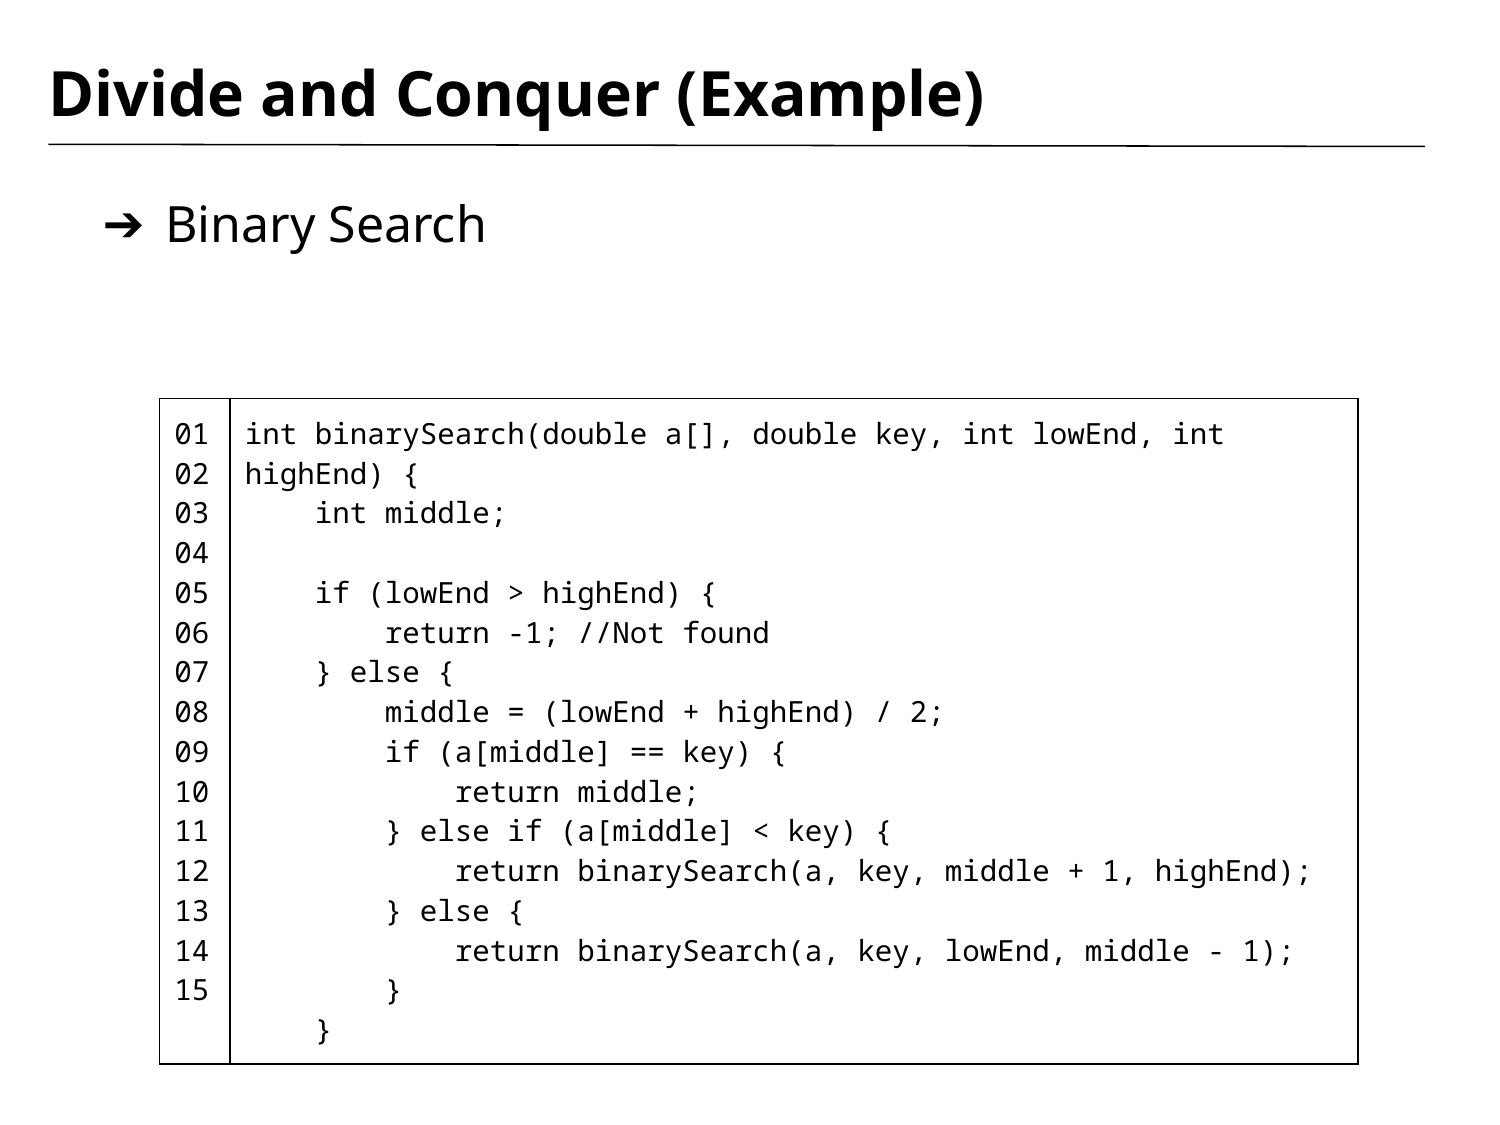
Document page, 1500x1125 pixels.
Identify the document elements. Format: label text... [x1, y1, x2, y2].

table_header 01 02 03 04 05 06 07 08 09 10 11 12 13 14 15 [160, 399, 229, 1063]
title Divide and Conquer (Example) [33, 32, 1384, 145]
list Binary Search [75, 177, 1425, 311]
table_header int binarySearch(double a[], double key, int lowEnd, int highEnd) { int middle; if (lowEnd > highEnd) { return -1; //Not found } else { middle = (lowEnd + highEnd) / 2; if (a[middle] == key) { return middle; } else if (a[middle] < key) { return binarySearch(a, key, middle + 1, highEnd); } else { return binarySearch(a, key, lowEnd, middle - 1); } } [231, 399, 1357, 1063]
